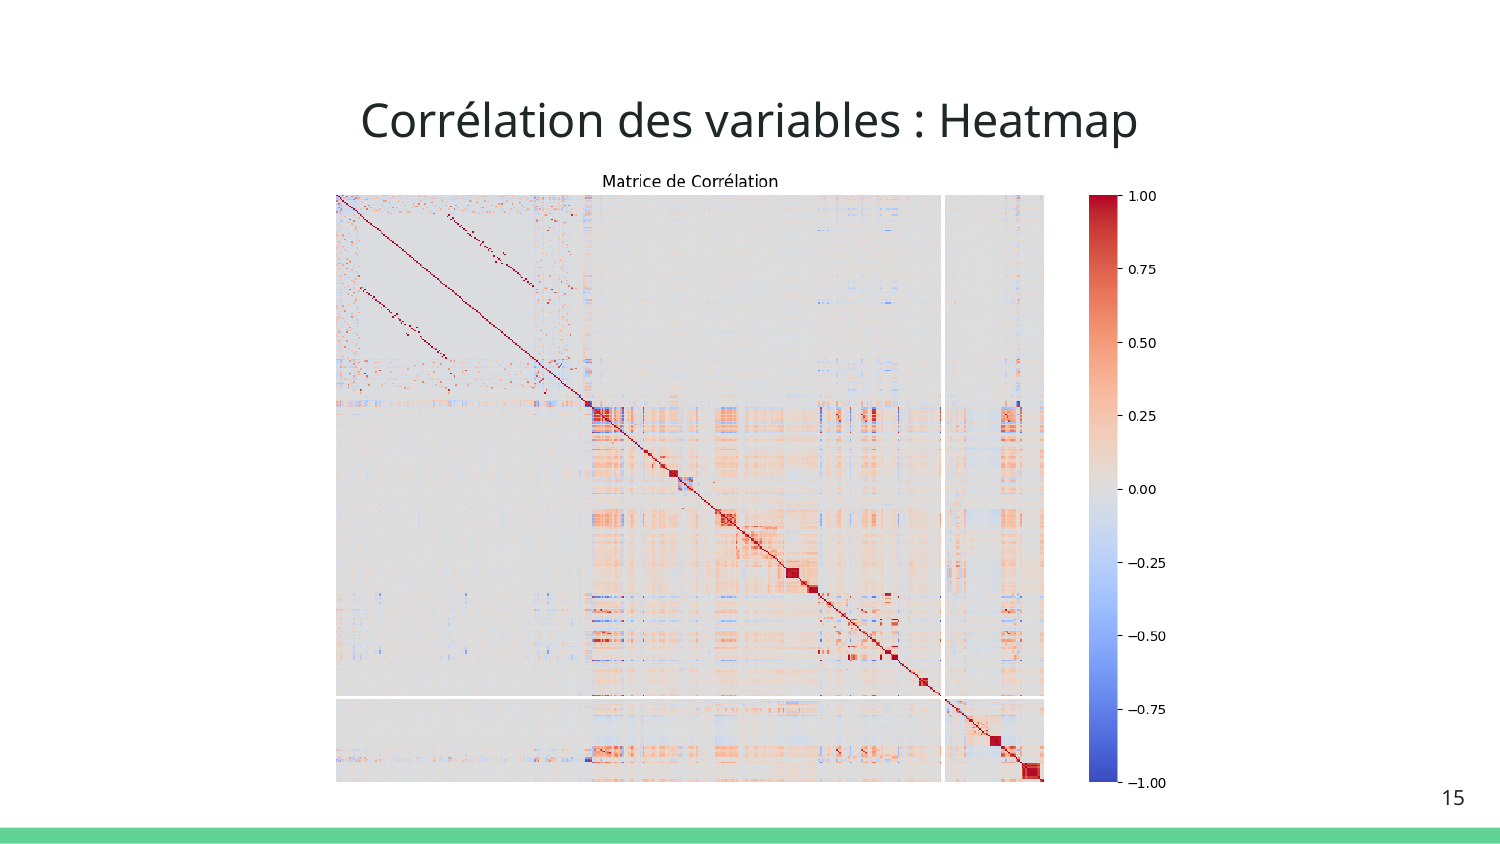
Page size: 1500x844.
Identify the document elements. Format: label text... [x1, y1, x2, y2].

picture [322, 166, 1178, 794]
slide_number ‹#› [1389, 764, 1480, 830]
title Corrélation des variables : Heatmap [51, 72, 1449, 167]
